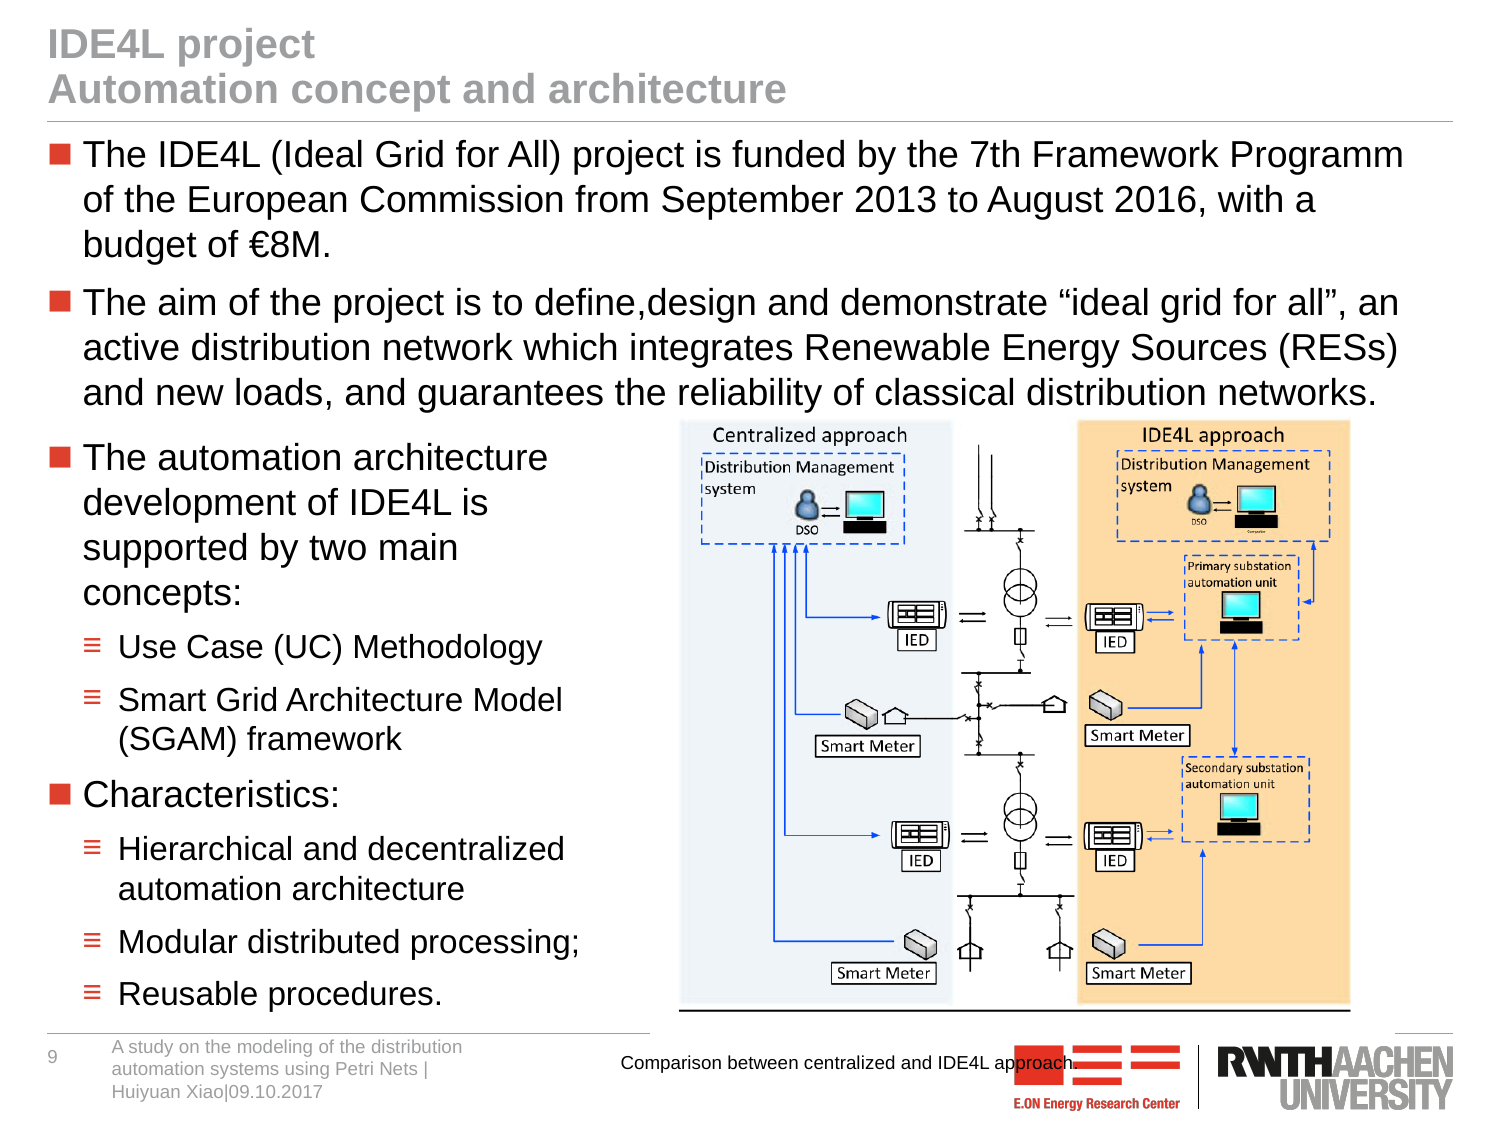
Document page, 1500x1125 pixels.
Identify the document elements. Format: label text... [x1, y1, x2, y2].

picture [650, 245, 1453, 1125]
list The automation architecture development of IDE4L is supported by two main concepts: Use Case (UC) Methodology Smart Grid Architecture Model (SGAM) framework Characteristics: Hierarchical and decentralized automation architecture Modular distributed processing; Reusable procedures. [47, 446, 612, 1023]
text_box The IDE4L (Ideal Grid for All) project is funded by the 7th Framework Programm of the European Commission from September 2013 to August 2016, with a budget of €8M. The aim of the project is to define,design and demonstrate “ideal grid for all”, an active distribution network which integrates Renewable Energy Sources (RESs) and new loads, and guarantees the reliability of classical distribution networks. [47, 130, 1414, 446]
list Comparison between centralized and IDE4L approach. [484, 1042, 650, 1125]
title IDE4L project Automation concept and architecture [47, 23, 1453, 113]
